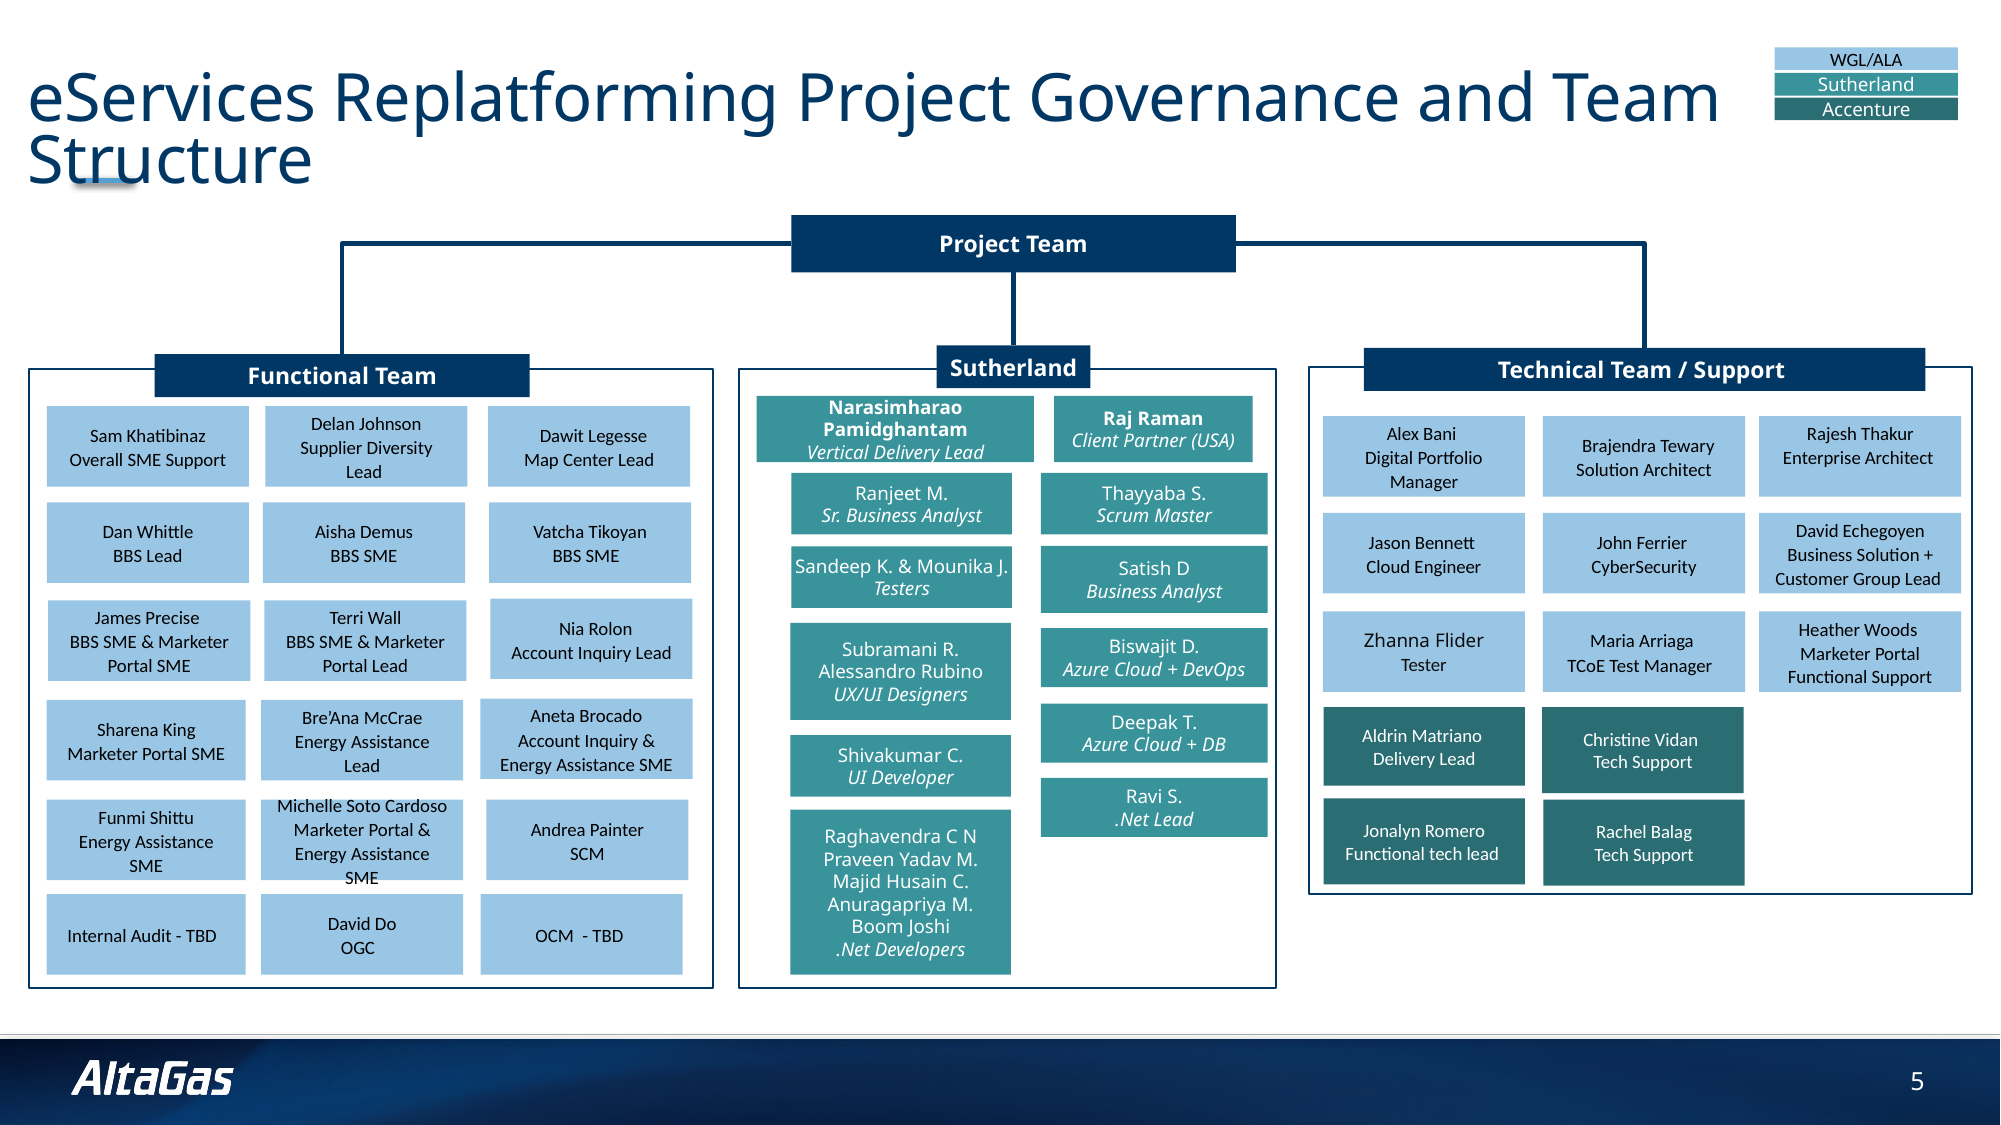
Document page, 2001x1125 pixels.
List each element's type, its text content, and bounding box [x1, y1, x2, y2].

text_box OCM - TBD [480, 894, 683, 975]
text_box Dawit Legesse Map Center Lead [488, 406, 691, 487]
text_box Heather Woods Marketer Portal Functional Support [1759, 611, 1962, 692]
text_box Ravi S. .Net Lead [1040, 777, 1268, 837]
text_box Raj Raman Client Partner (USA) [1054, 395, 1253, 463]
text_box David Echegoyen Business Solution + Customer Group Lead [1759, 512, 1962, 594]
text_box Vatcha Tikoyan BBS SME [489, 502, 692, 583]
text_box David Do OGC [261, 894, 464, 975]
text_box [1309, 366, 1972, 895]
text_box Functional Team [154, 354, 530, 398]
text_box Sam Khatibinaz Overall SME Support [46, 406, 249, 487]
text_box Narasimharao Pamidghantam Vertical Delivery Lead [756, 395, 1034, 463]
title eServices Replatforming Project Governance and Team Structure [27, 39, 1956, 205]
text_box Michelle Soto Cardoso Marketer Portal & Energy Assistance SME [261, 799, 464, 881]
text_box Andrea Painter SCM [486, 799, 689, 881]
text_box Sutherland [936, 345, 1091, 389]
text_box Aisha Demus BBS SME [262, 502, 466, 583]
text_box Jonalyn Romero Functional tech lead [1323, 798, 1525, 885]
text_box Maria Arriaga TCoE Test Manager [1542, 611, 1746, 692]
text_box Rachel Balag Tech Support [1543, 799, 1745, 886]
text_box [738, 369, 1277, 988]
text_box Rajesh Thakur Enterprise Architect [1759, 416, 1962, 497]
text_box Deepak T. Azure Cloud + DB [1040, 703, 1268, 763]
slide_number 5 [1787, 1052, 1925, 1113]
text_box Delan Johnson Supplier Diversity Lead [265, 406, 468, 487]
text_box Technical Team / Support [1363, 347, 1926, 391]
text_box Ranjeet M. Sr. Business Analyst [791, 472, 1012, 535]
text_box [29, 369, 714, 988]
text_box Jason Bennett Cloud Engineer [1322, 512, 1525, 594]
text_box Project Team [791, 215, 1236, 273]
text_box Christine Vidan Tech Support [1542, 707, 1744, 794]
text_box Internal Audit - TBD [46, 894, 246, 975]
text_box Nia Rolon Account Inquiry Lead [490, 598, 693, 679]
text_box Alex Bani Digital Portfolio Manager [1322, 416, 1525, 497]
text_box Sandeep K. & Mounika J. Testers [791, 546, 1012, 608]
text_box Subramani R. Alessandro Rubino UX/UI Designers [790, 622, 1011, 720]
text_box Dan Whittle BBS Lead [46, 502, 249, 583]
text_box Aldrin Matriano Delivery Lead [1323, 707, 1525, 786]
text_box John Ferrier CyberSecurity [1542, 512, 1746, 594]
text_box Bre’Ana McCrae Energy Assistance Lead [261, 699, 464, 781]
picture [0, 1039, 2000, 1125]
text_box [341, 243, 792, 355]
text_box Sharena King Marketer Portal SME [46, 699, 246, 781]
text_box Brajendra Tewary Solution Architect [1542, 416, 1746, 497]
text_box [1235, 243, 1646, 349]
text_box Biswajit D. Azure Cloud + DevOps [1040, 628, 1268, 688]
text_box James Precise BBS SME & Marketer Portal SME [48, 600, 251, 681]
text_box Zhanna Flider Tester [1322, 611, 1525, 692]
text_box Funmi Shittu Energy Assistance SME [46, 799, 246, 881]
text_box Aneta Brocado Account Inquiry & Energy Assistance SME [480, 698, 693, 779]
text_box Raghavendra C N Praveen Yadav M. Majid Husain C. Anuragapriya M. Boom Joshi .Net Developers [790, 809, 1011, 975]
text_box Shivakumar C. UI Developer [790, 735, 1011, 797]
text_box Terri Wall BBS SME & Marketer Portal Lead [264, 600, 467, 681]
text_box Satish D Business Analyst [1040, 545, 1268, 613]
text_box Thayyaba S. Scrum Master [1040, 472, 1268, 535]
